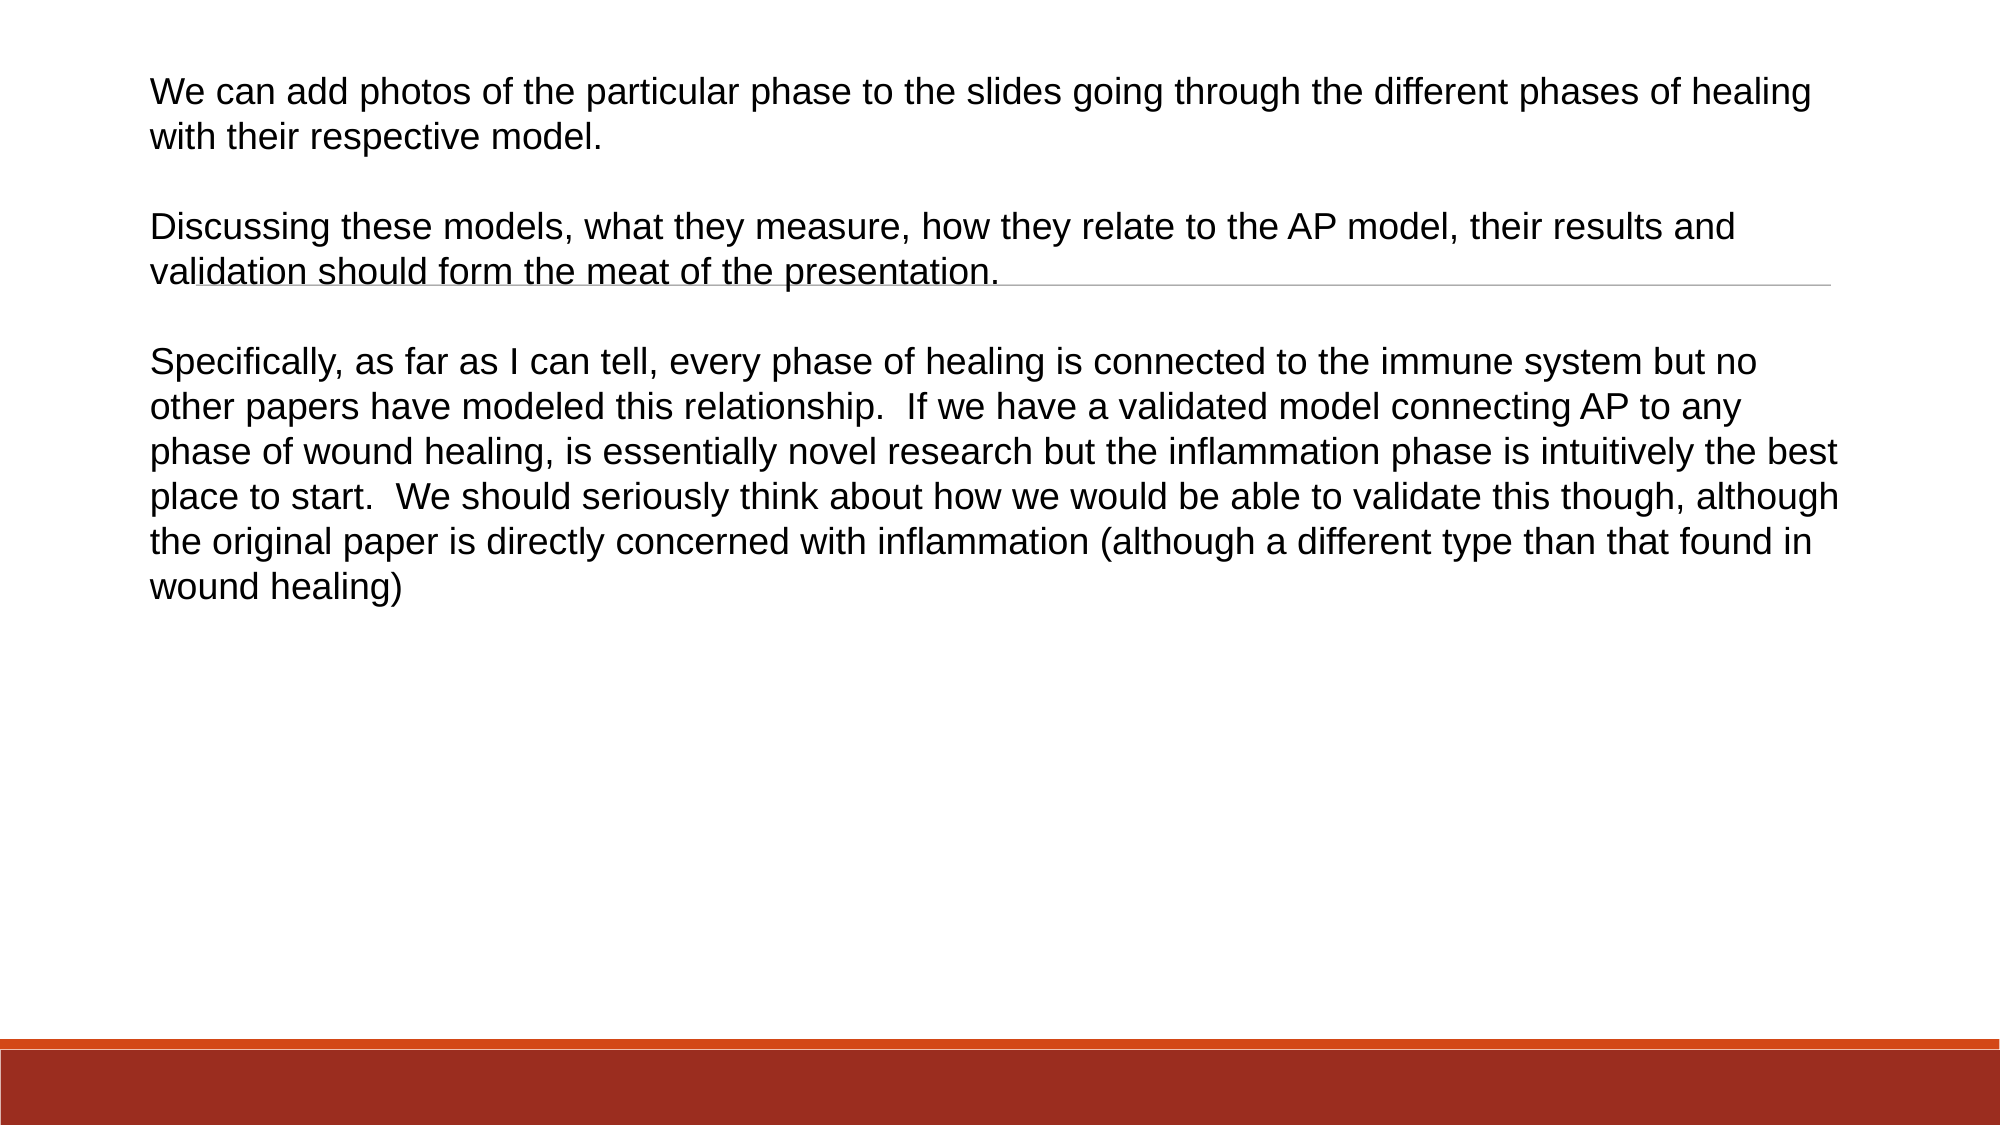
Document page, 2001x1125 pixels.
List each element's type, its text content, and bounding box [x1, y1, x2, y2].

text_box We can add photos of the particular phase to the slides going through the different phases of healing with their respective model. Discussing these models, what they measure, how they relate to the AP model, their results and validation should form the meat of the presentation. Specifically, as far as I can tell, every phase of healing is connected to the immune system but no other papers have modeled this relationship. If we have a validated model connecting AP to any phase of wound healing, is essentially novel research but the inflammation phase is intuitively the best place to start. We should seriously think about how we would be able to validate this though, although the original paper is directly concerned with inflammation (although a different type than that found in wound healing) [134, 60, 1860, 579]
